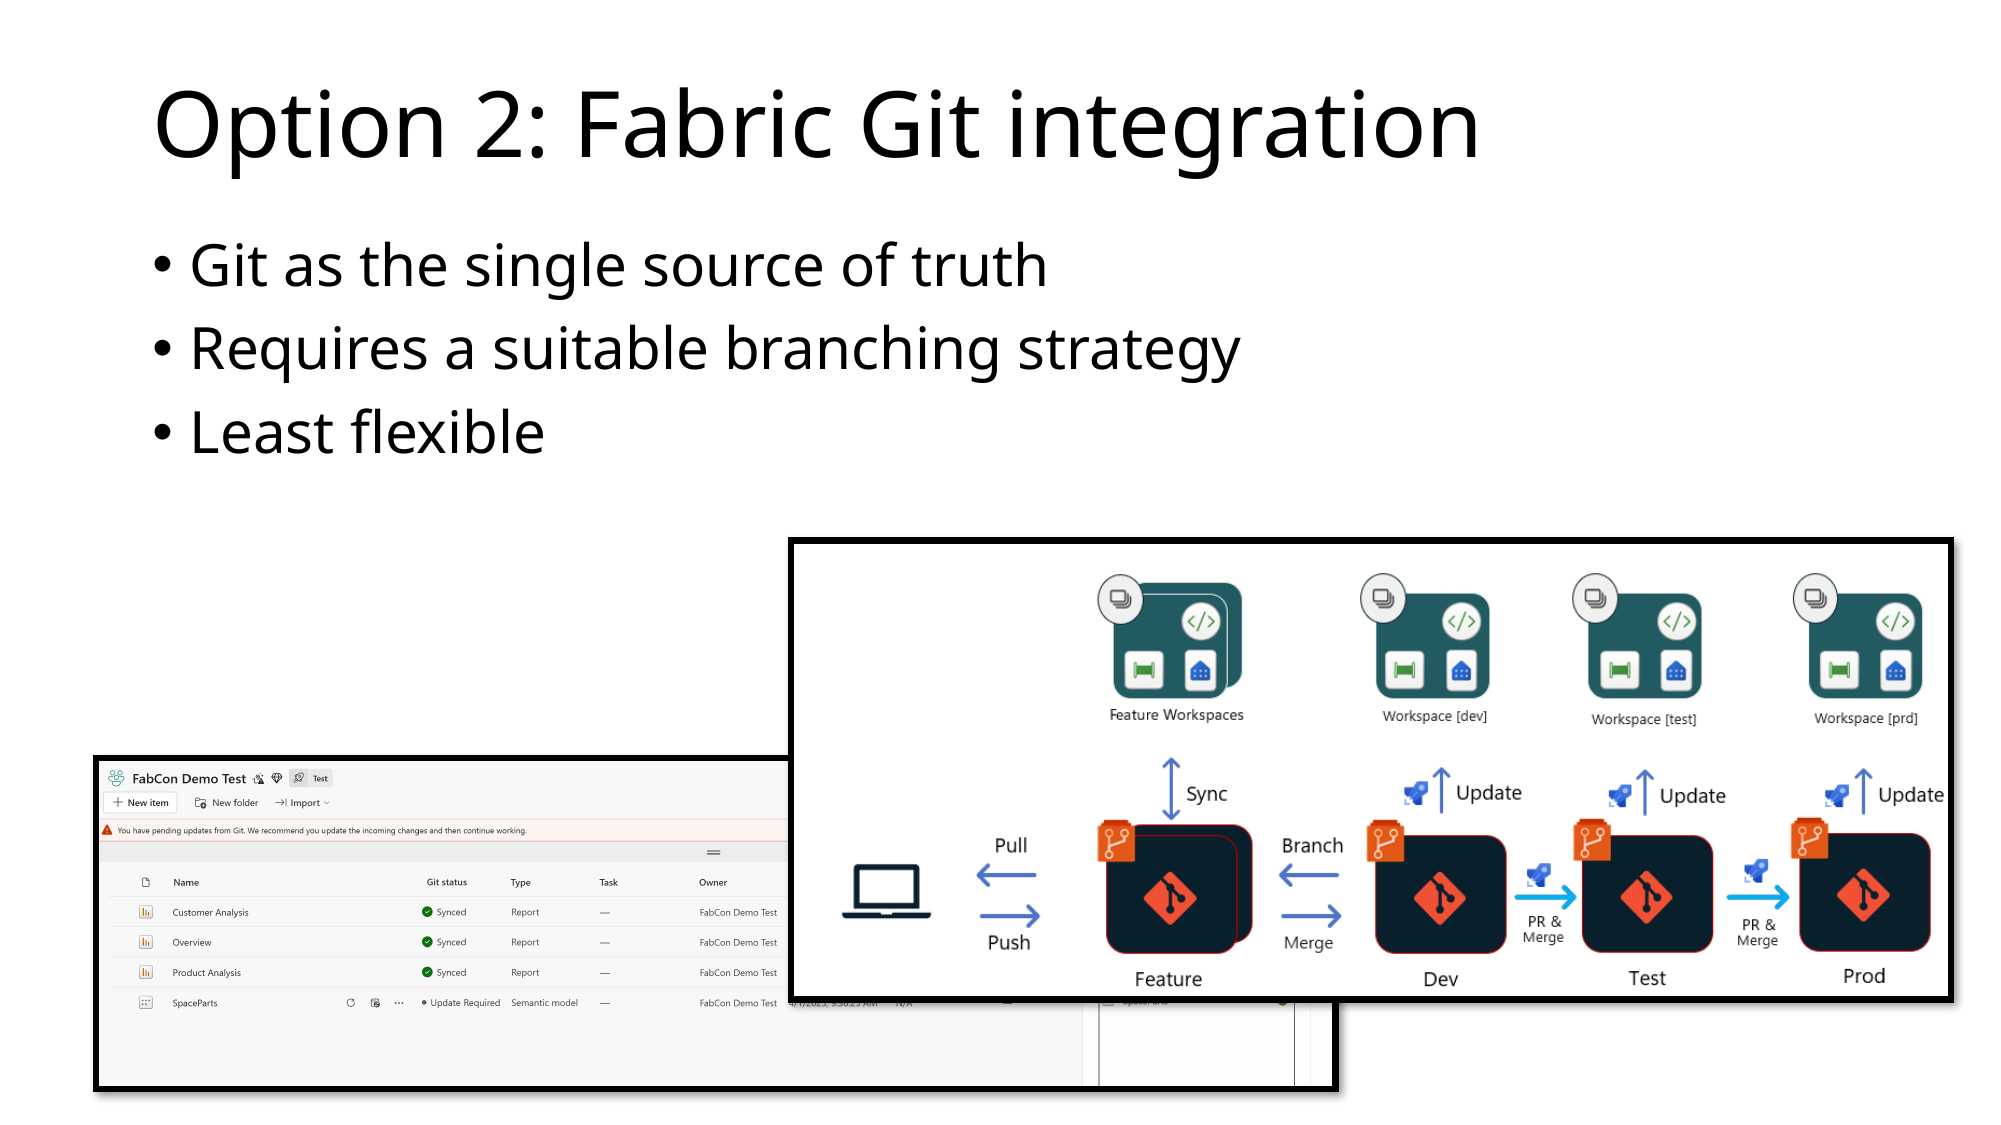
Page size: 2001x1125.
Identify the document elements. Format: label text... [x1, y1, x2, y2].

title Option 2: Fabric Git integration [137, 59, 1863, 197]
list Git as the single source of truth Requires a suitable branching strategy Least flexible [137, 228, 1863, 754]
picture [98, 543, 1948, 1087]
